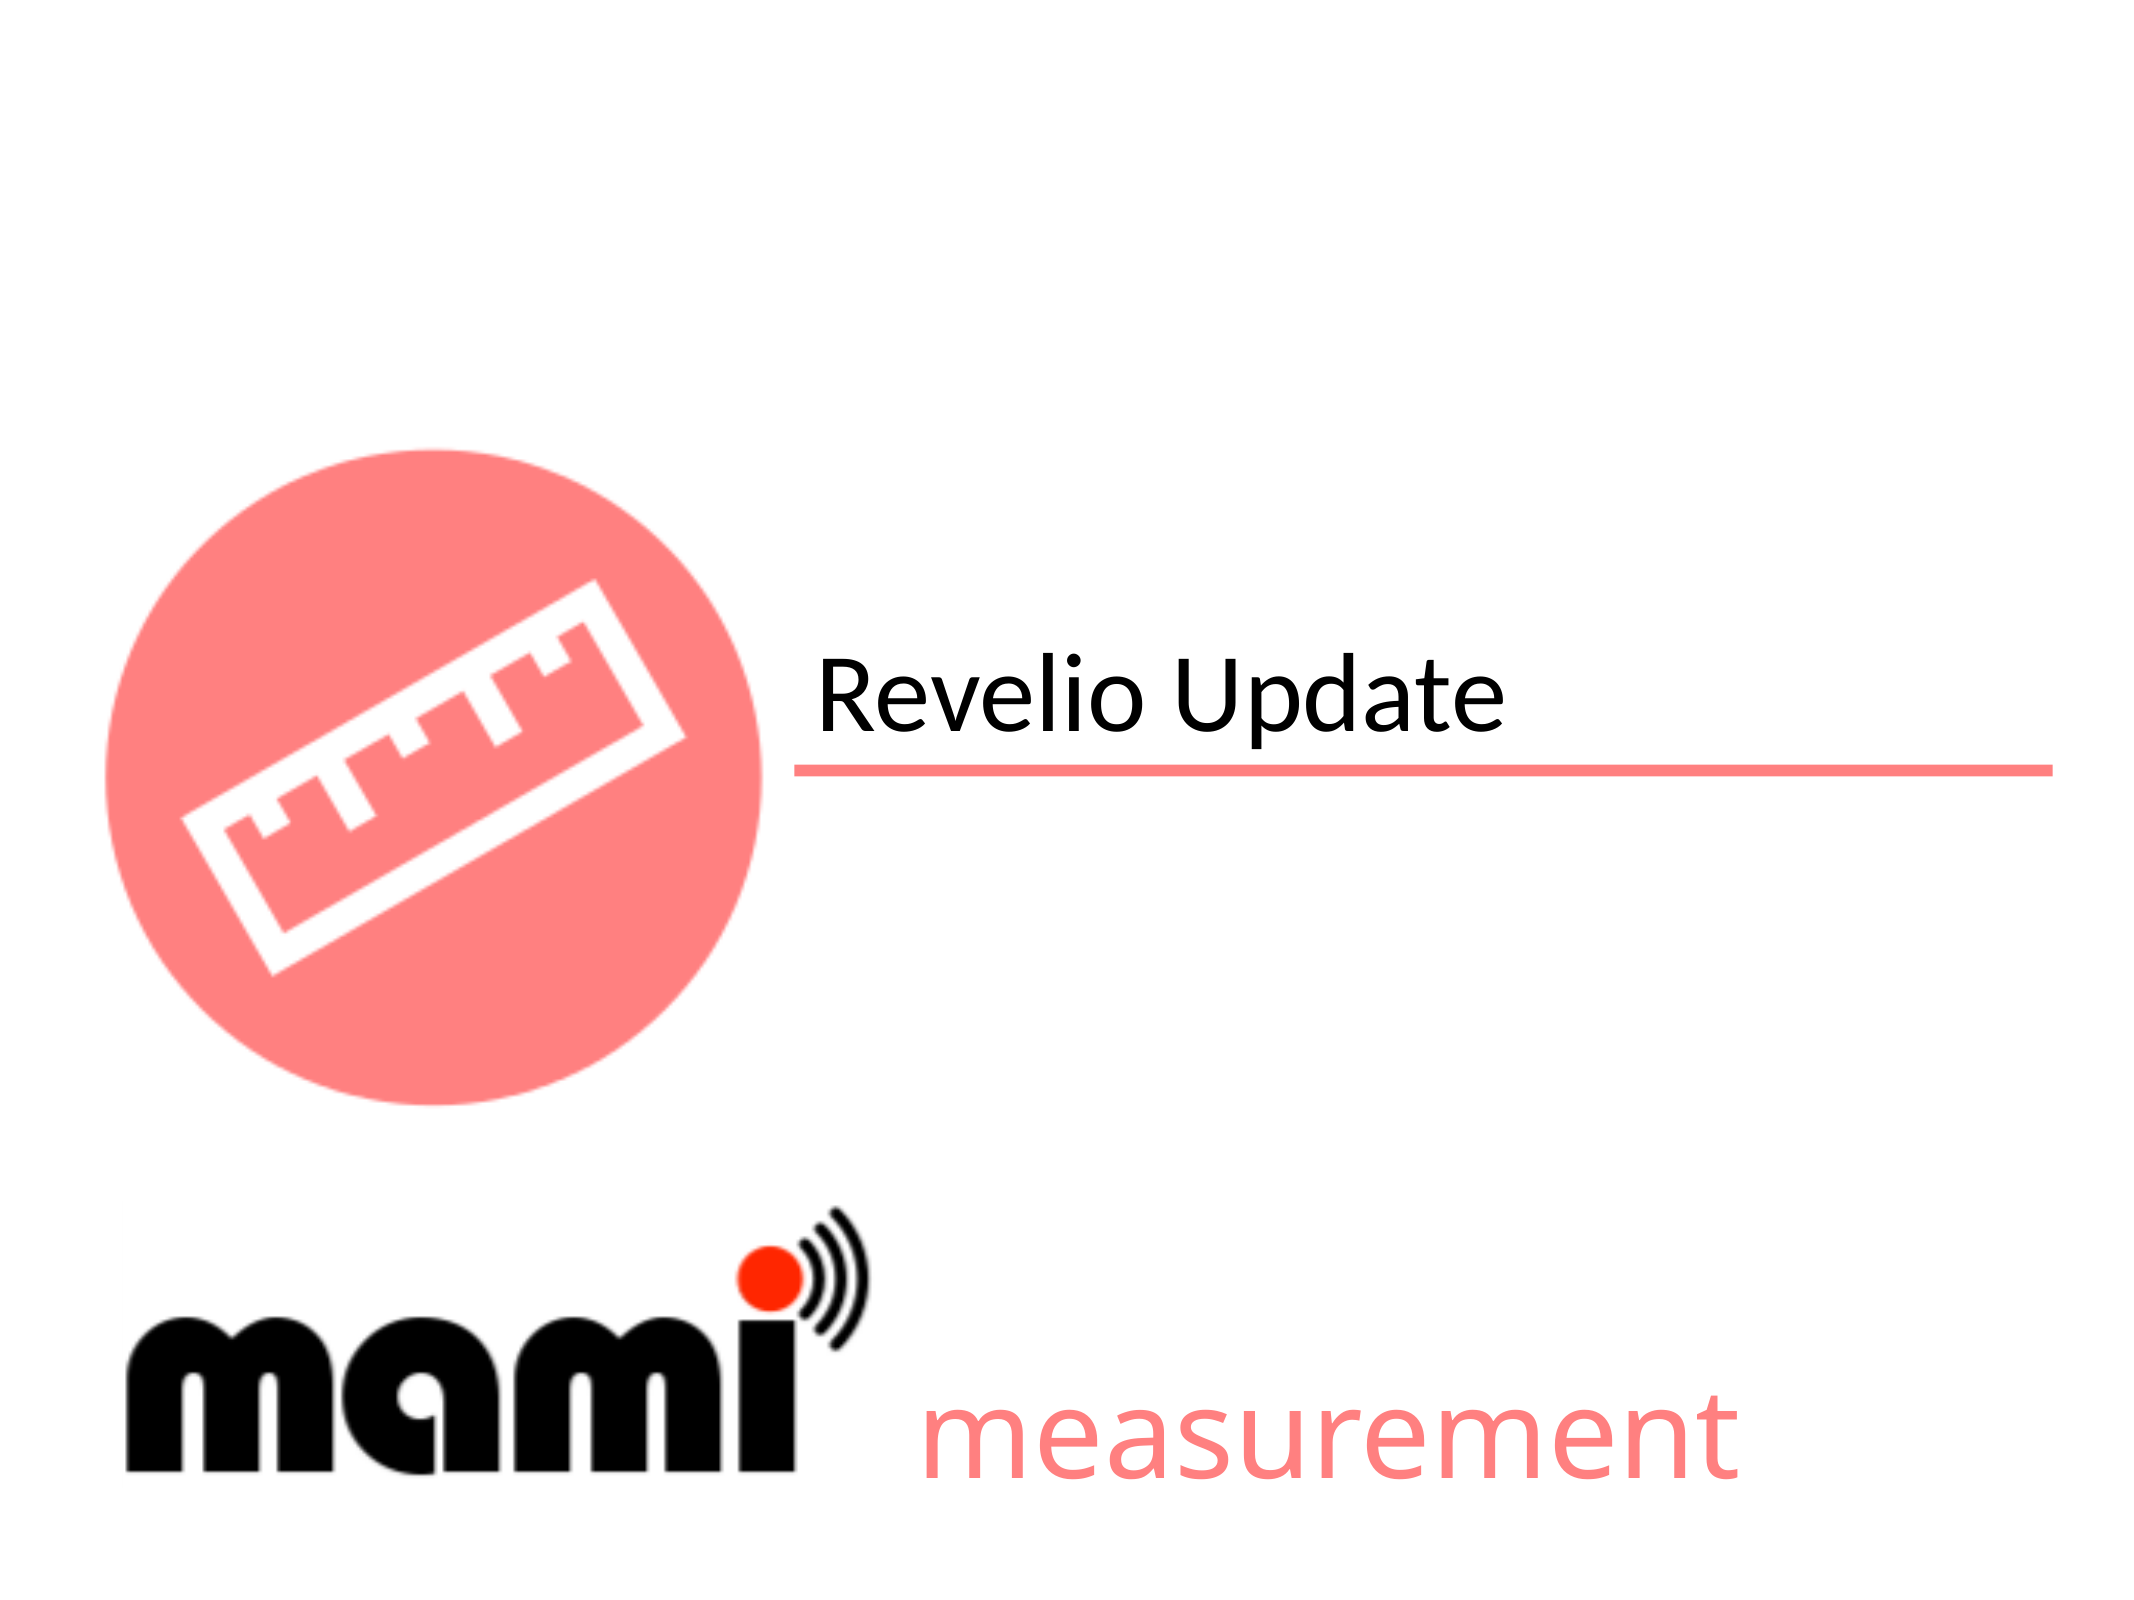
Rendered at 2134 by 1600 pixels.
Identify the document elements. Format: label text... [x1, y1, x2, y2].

picture [75, 433, 795, 1153]
title Revelio Update [794, 394, 2053, 765]
picture [121, 1201, 878, 1488]
